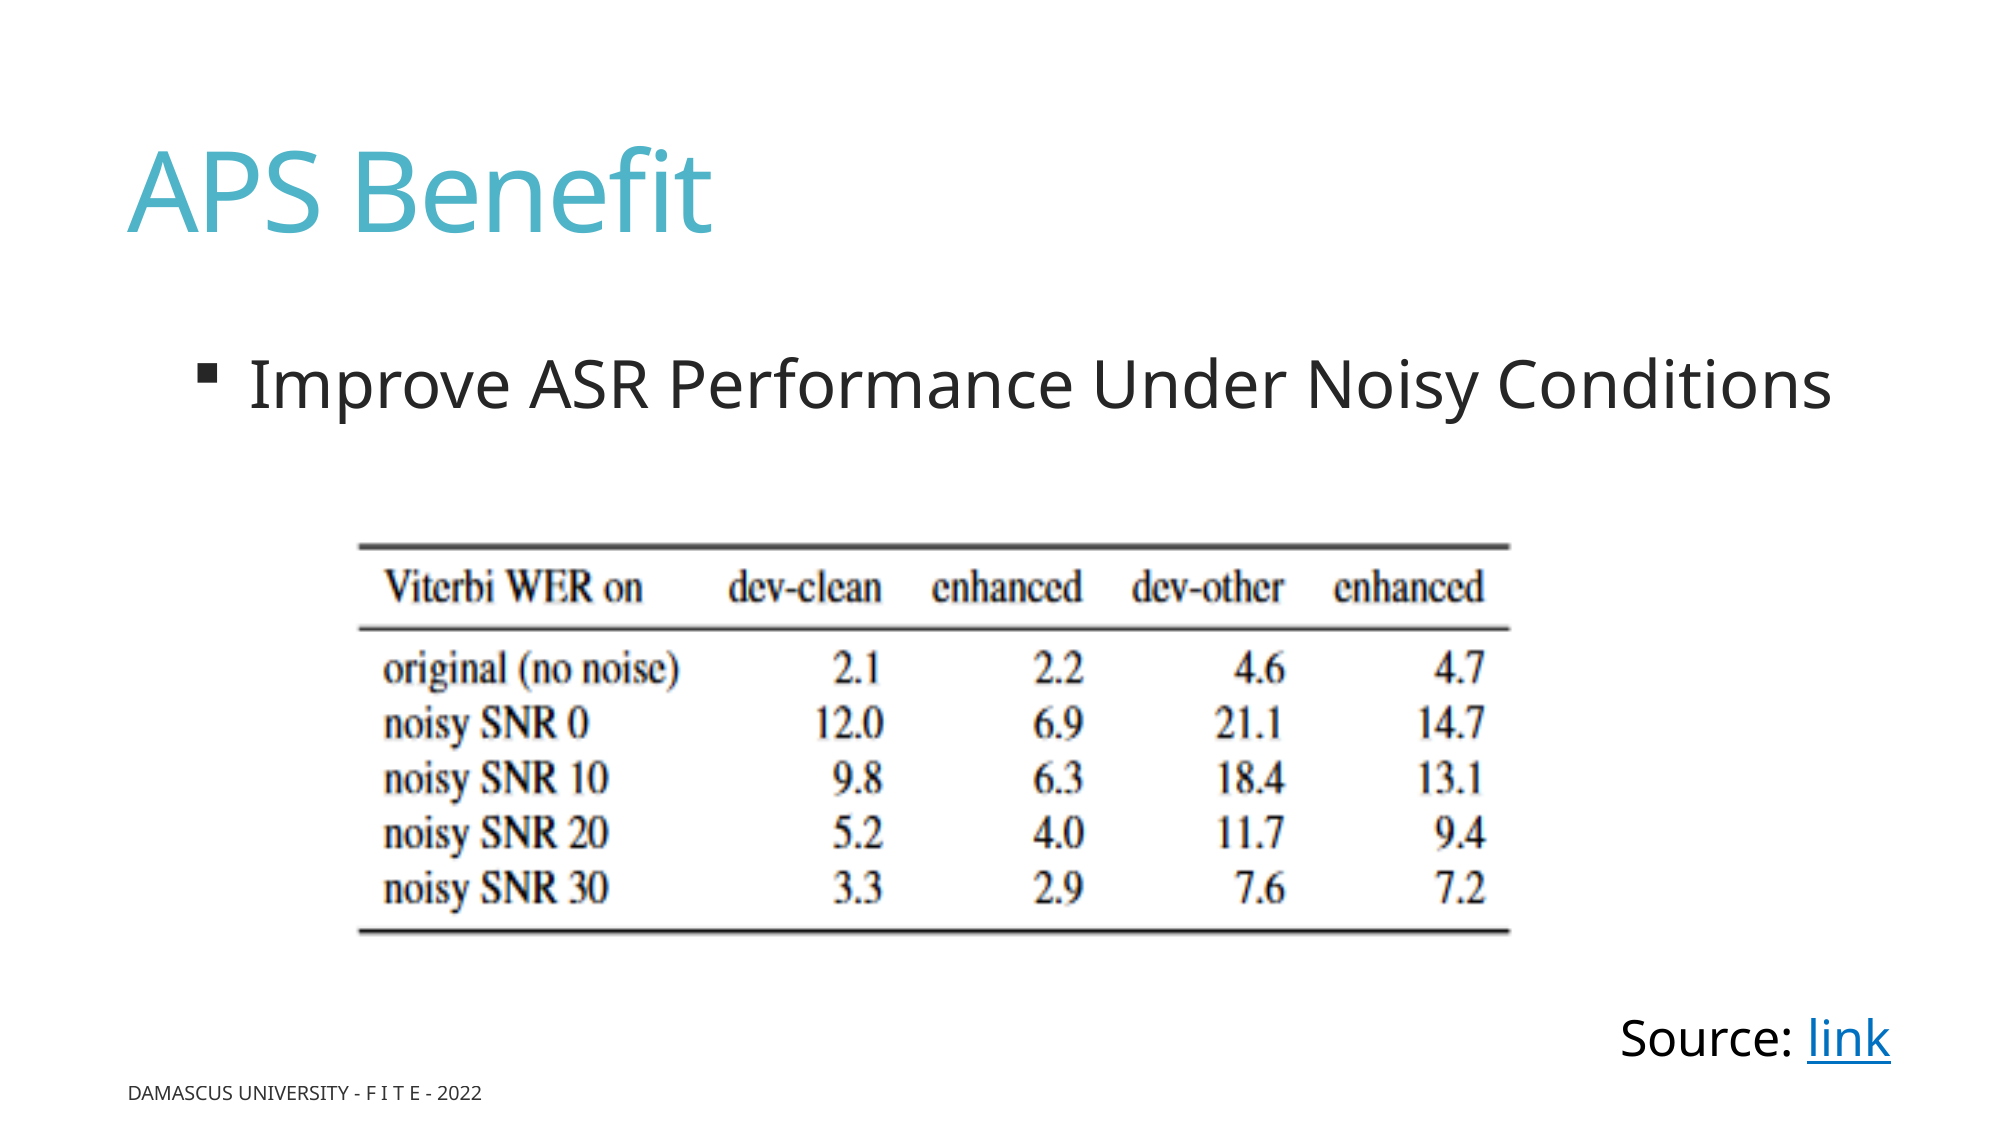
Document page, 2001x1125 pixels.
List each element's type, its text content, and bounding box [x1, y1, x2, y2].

text_box Source: link [1604, 999, 1906, 1075]
title APS Benefit [112, 62, 1880, 335]
footer Damascus University - F I T E - 2022 [112, 1075, 938, 1113]
list Improve ASR Performance Under Noisy Conditions [177, 334, 1942, 953]
picture [351, 524, 1524, 953]
